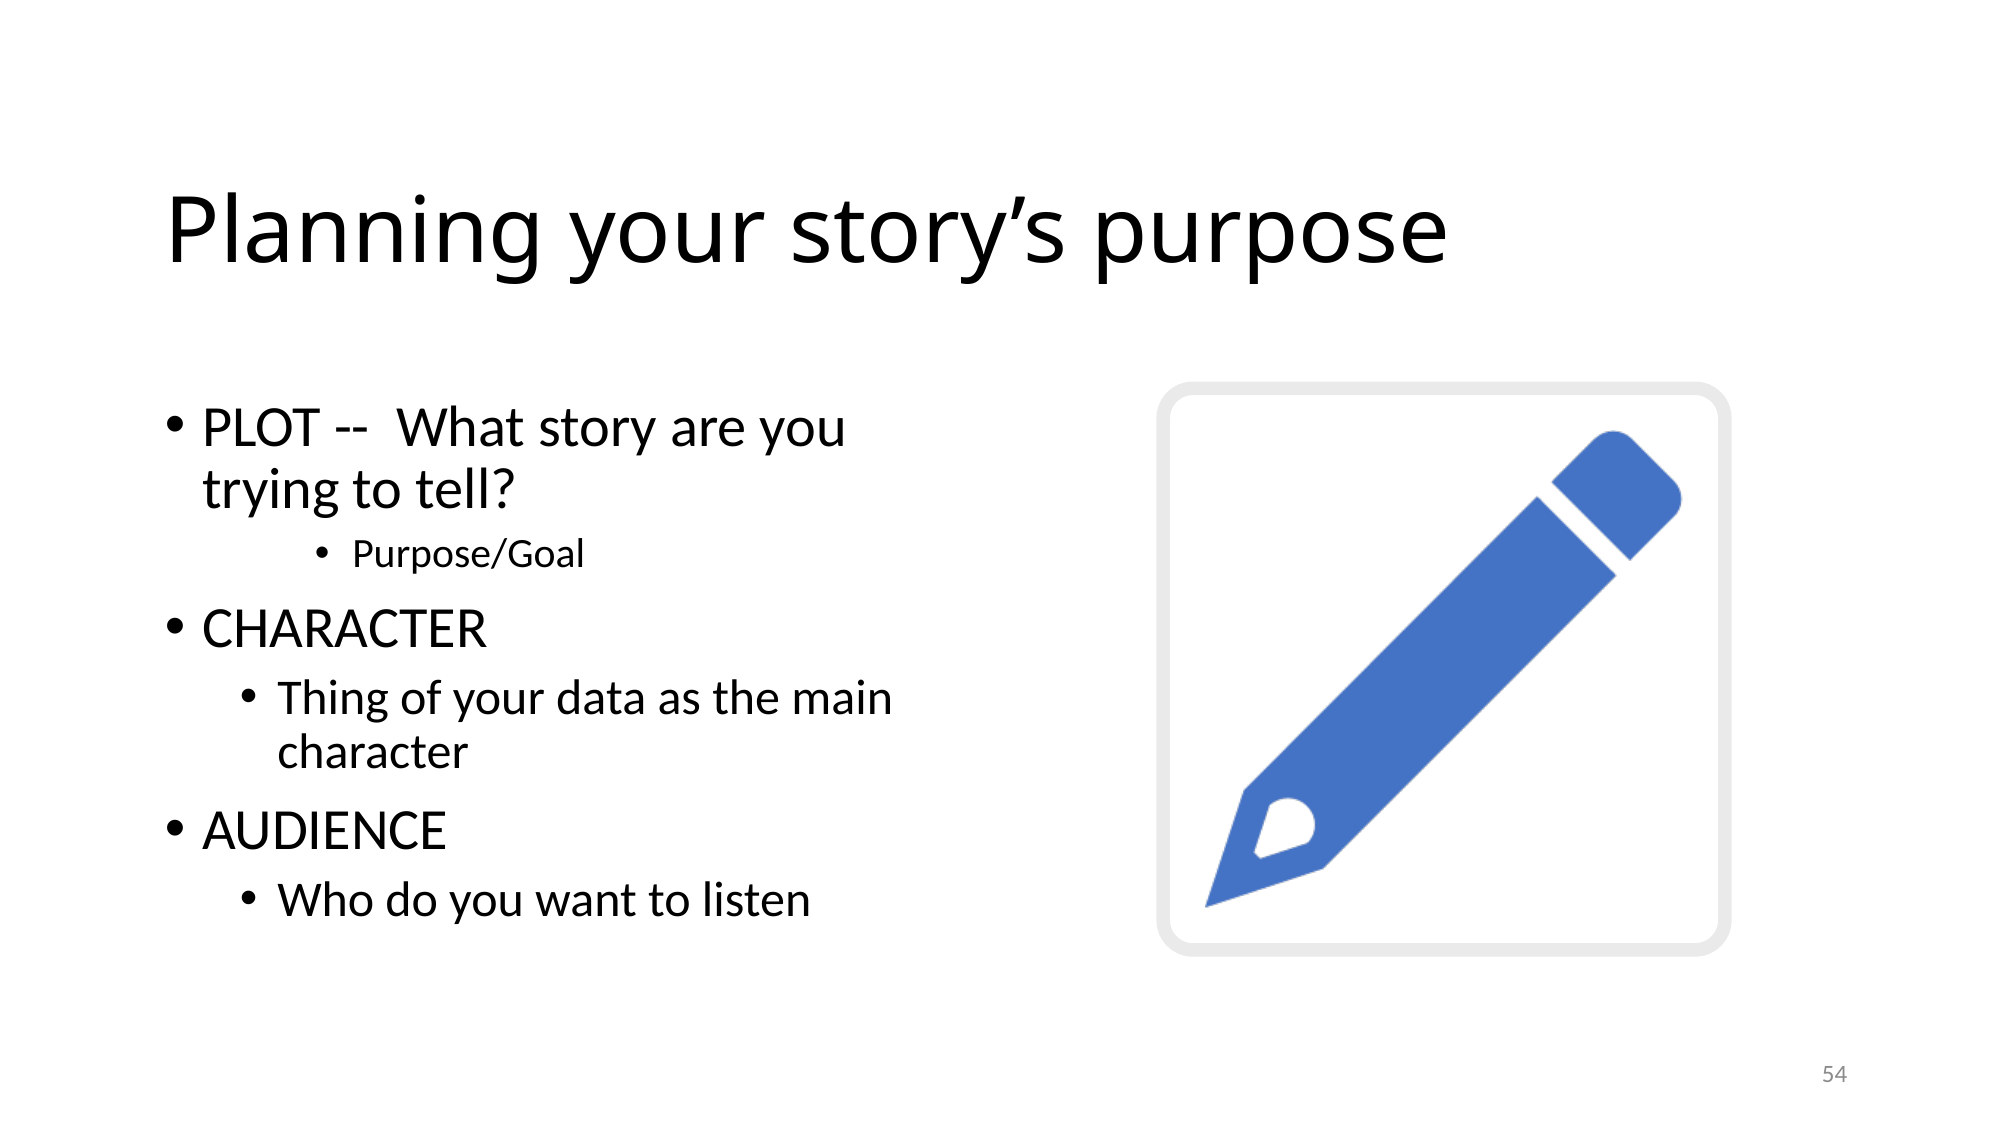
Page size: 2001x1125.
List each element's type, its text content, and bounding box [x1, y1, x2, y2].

slide_number 54 [1412, 1042, 1863, 1103]
title Planning your story’s purpose [149, 101, 1851, 364]
picture [1163, 388, 1725, 950]
list PLOT -- What story are you trying to tell? Purpose/Goal CHARACTER Thing of your data as the main character AUDIENCE Who do you want to listen [149, 388, 948, 950]
